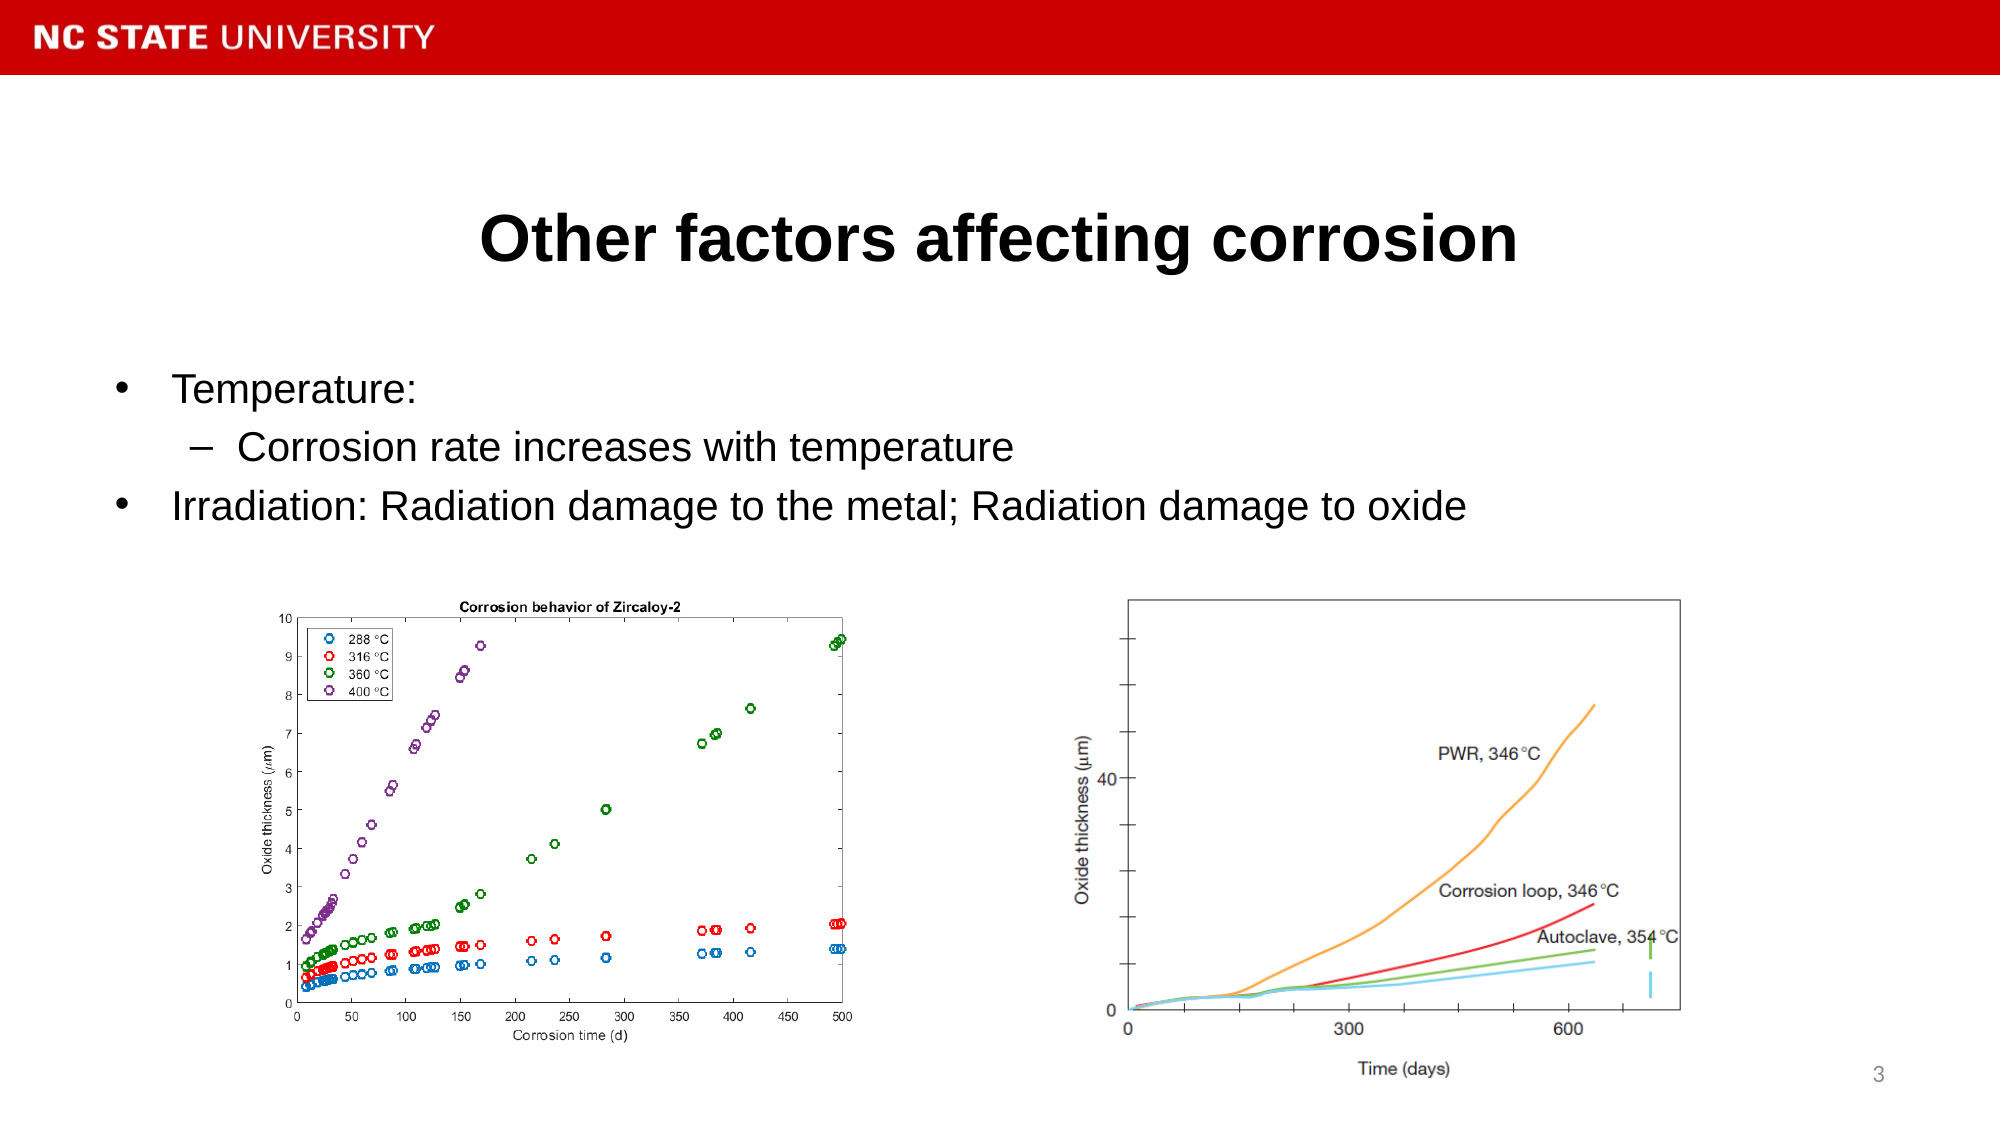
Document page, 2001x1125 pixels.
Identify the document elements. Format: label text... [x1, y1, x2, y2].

picture [0, 0, 2000, 75]
slide_number 3 [1433, 1042, 1900, 1103]
picture [205, 582, 909, 1055]
title Other factors affecting corrosion [99, 147, 1900, 323]
picture [1048, 578, 1693, 1085]
list Temperature: Corrosion rate increases with temperature Irradiation: Radiation damage to the metal; Radiation damage to oxide [99, 354, 1771, 1005]
